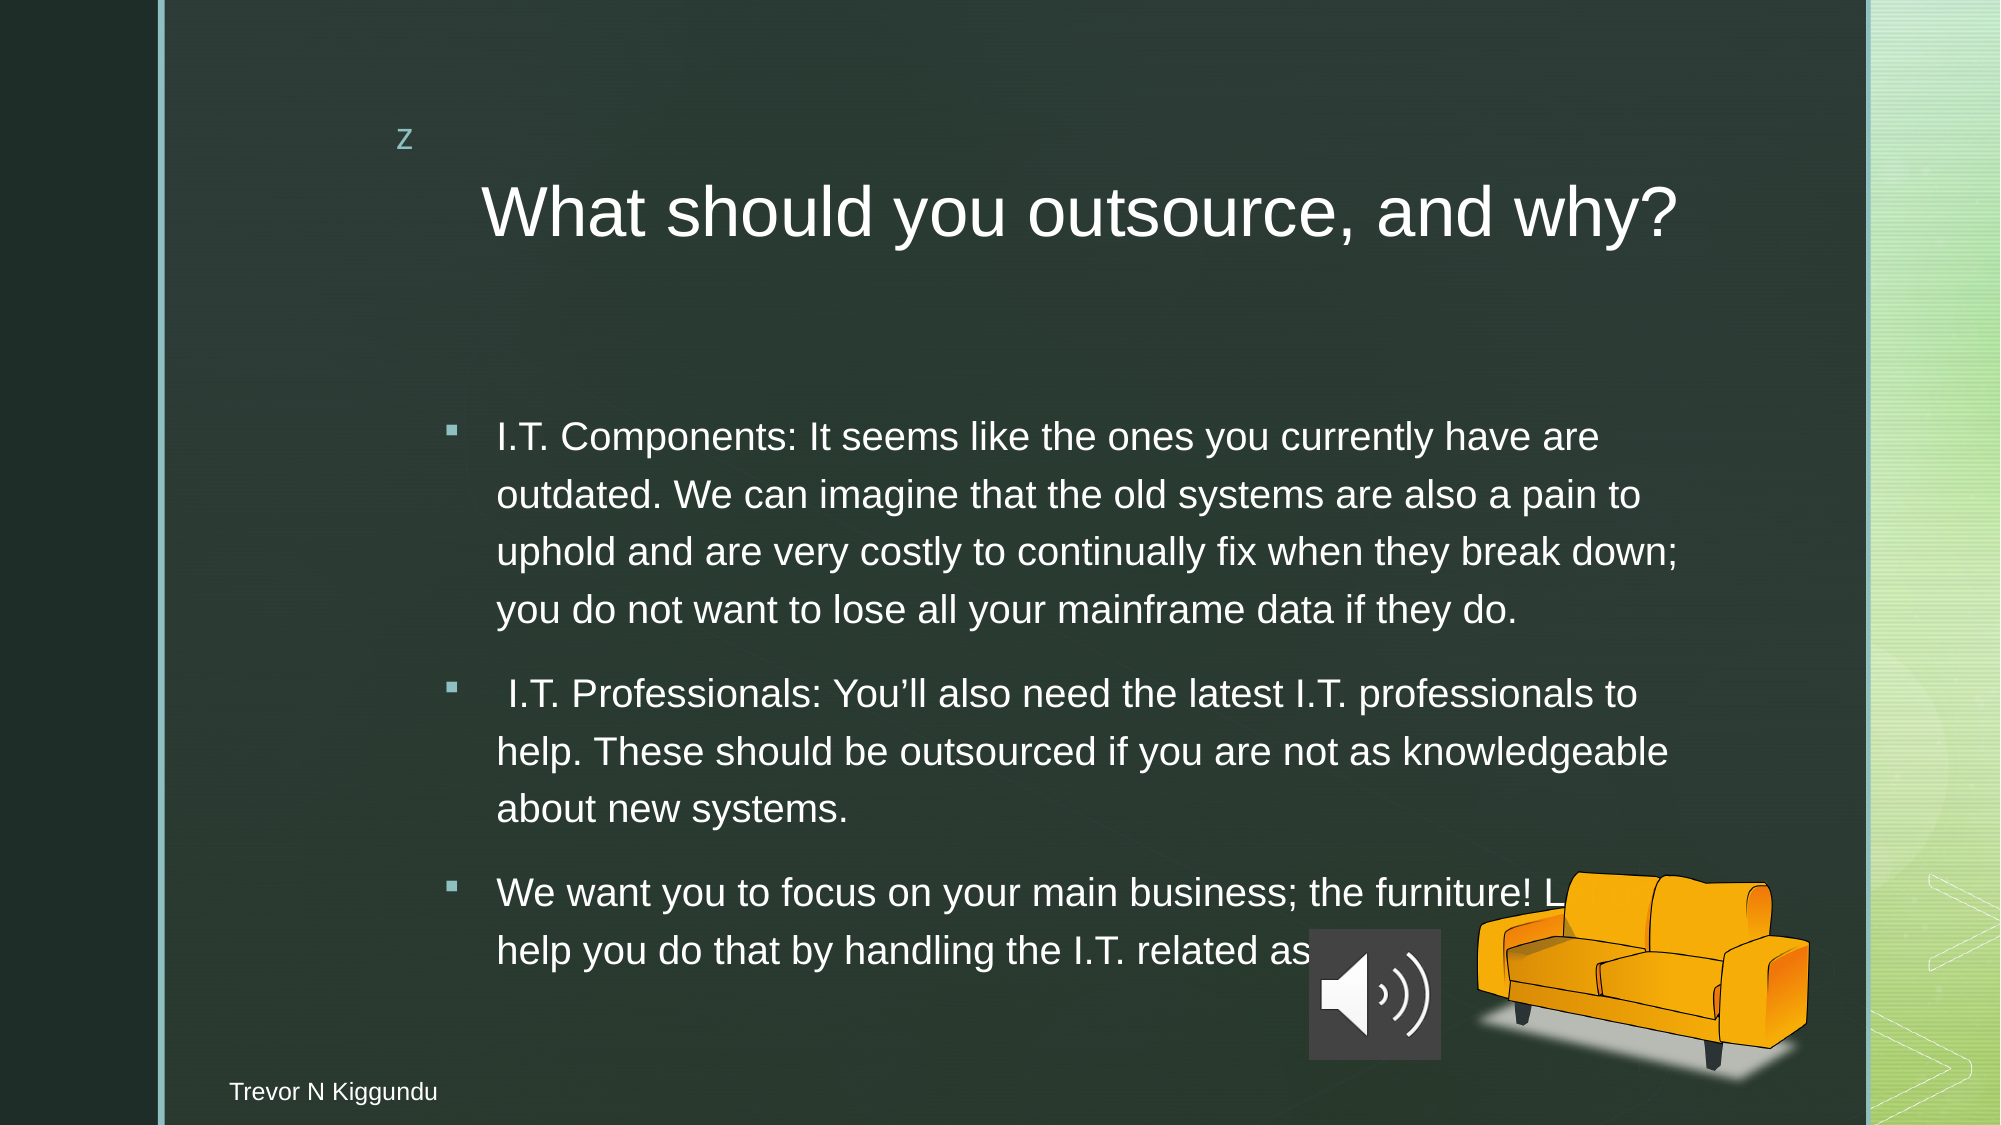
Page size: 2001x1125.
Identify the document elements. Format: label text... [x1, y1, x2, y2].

list I.T. Components: It seems like the ones you currently have are outdated. We can imagine that the old systems are also a pain to uphold and are very costly to continually fix when they break down; you do not want to lose all your mainframe data if they do. I.T. Professionals: You’ll also need the latest I.T. professionals to help. These should be outsourced if you are not as knowledgeable about new systems. We want you to focus on your main business; the furniture! Let us help you do that by handling the I.T. related aspects. [428, 393, 1708, 981]
picture [1871, 0, 2001, 1125]
footer Trevor N Kiggundu [123, 1009, 454, 1109]
picture [1465, 871, 1811, 1091]
picture [1308, 927, 1443, 1062]
title What should you outsource, and why? [428, 168, 1734, 345]
